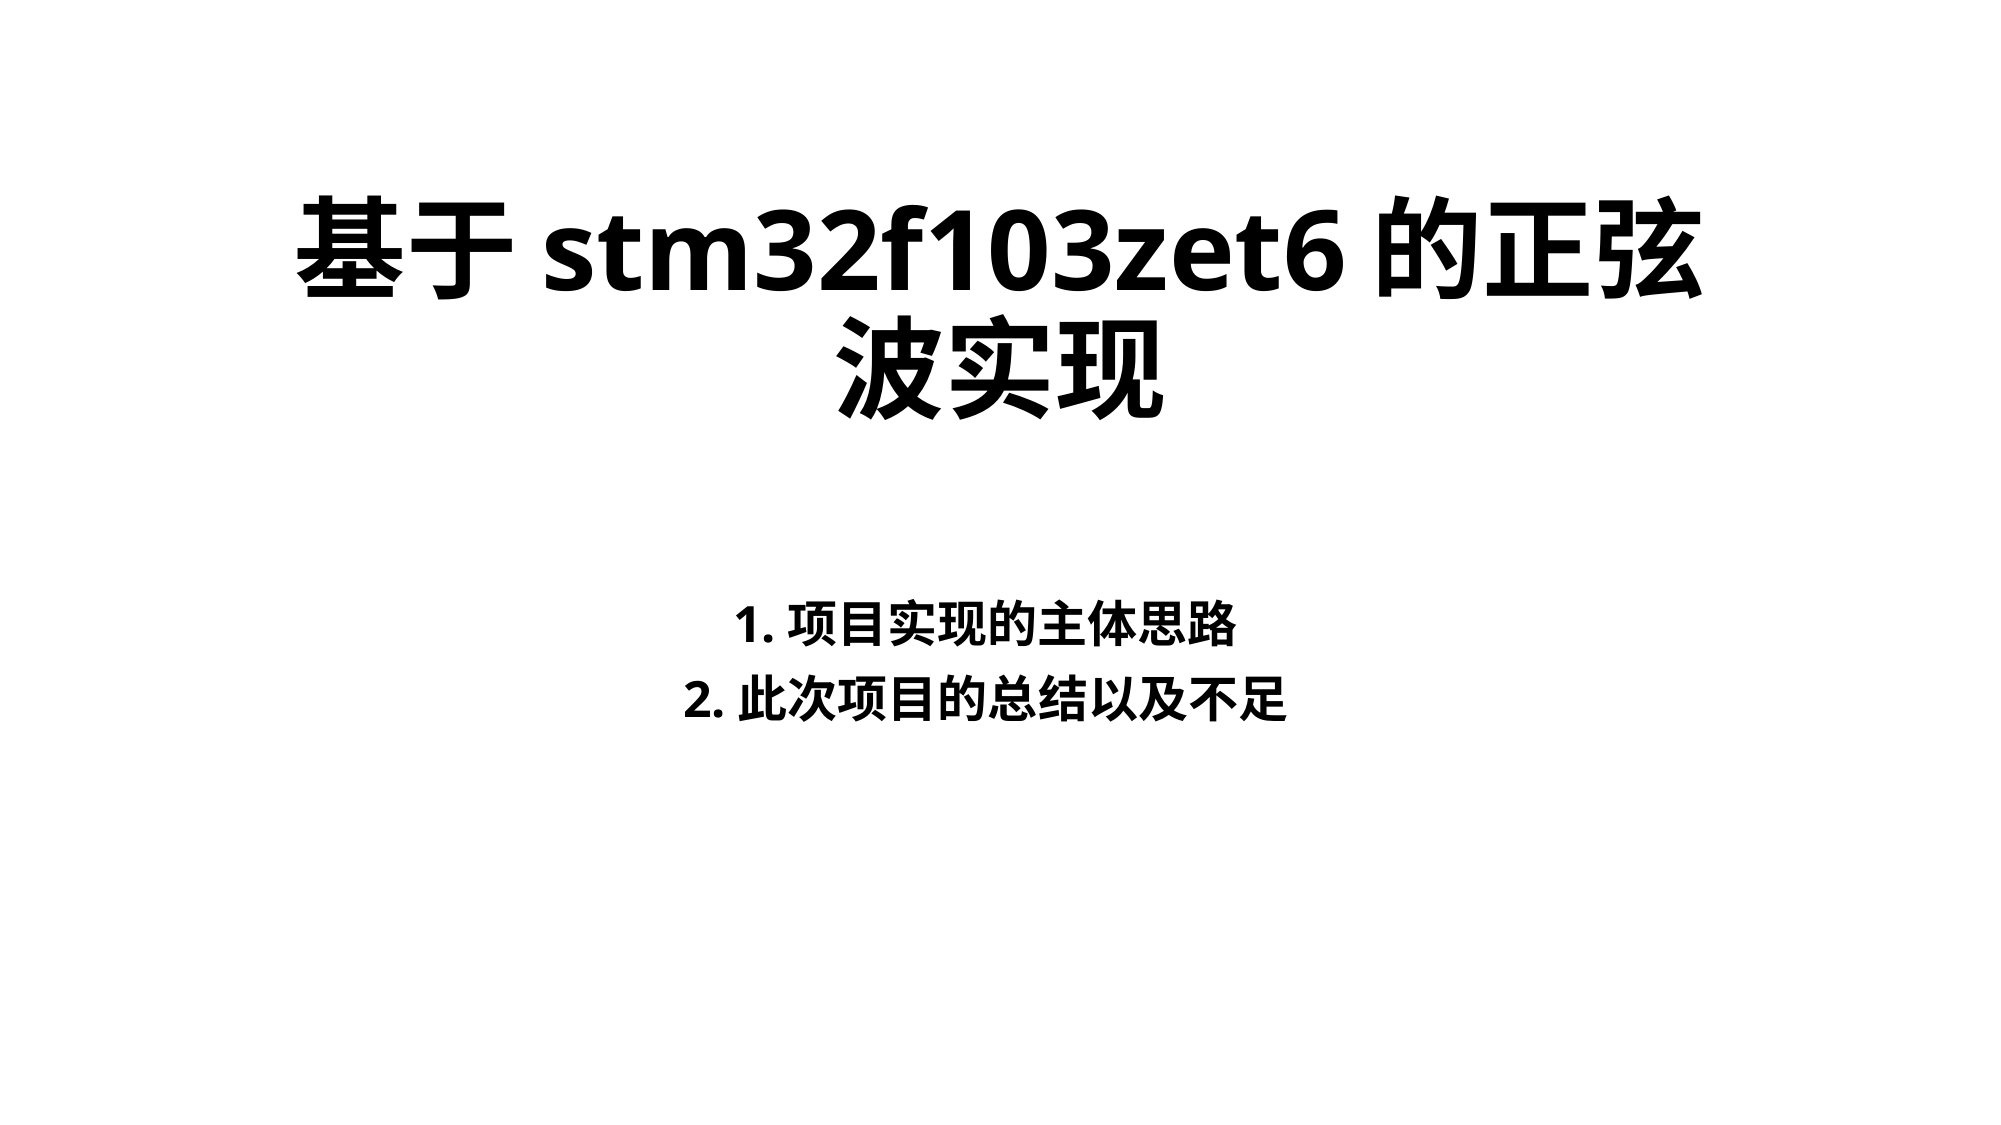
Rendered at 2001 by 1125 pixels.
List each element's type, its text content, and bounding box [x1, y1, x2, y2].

title 基于stm32f103zet6的正弦波实现 [249, 184, 1750, 576]
subtitle 1.项目实现的主体思路 2.此次项目的总结以及不足 [220, 591, 1750, 739]
